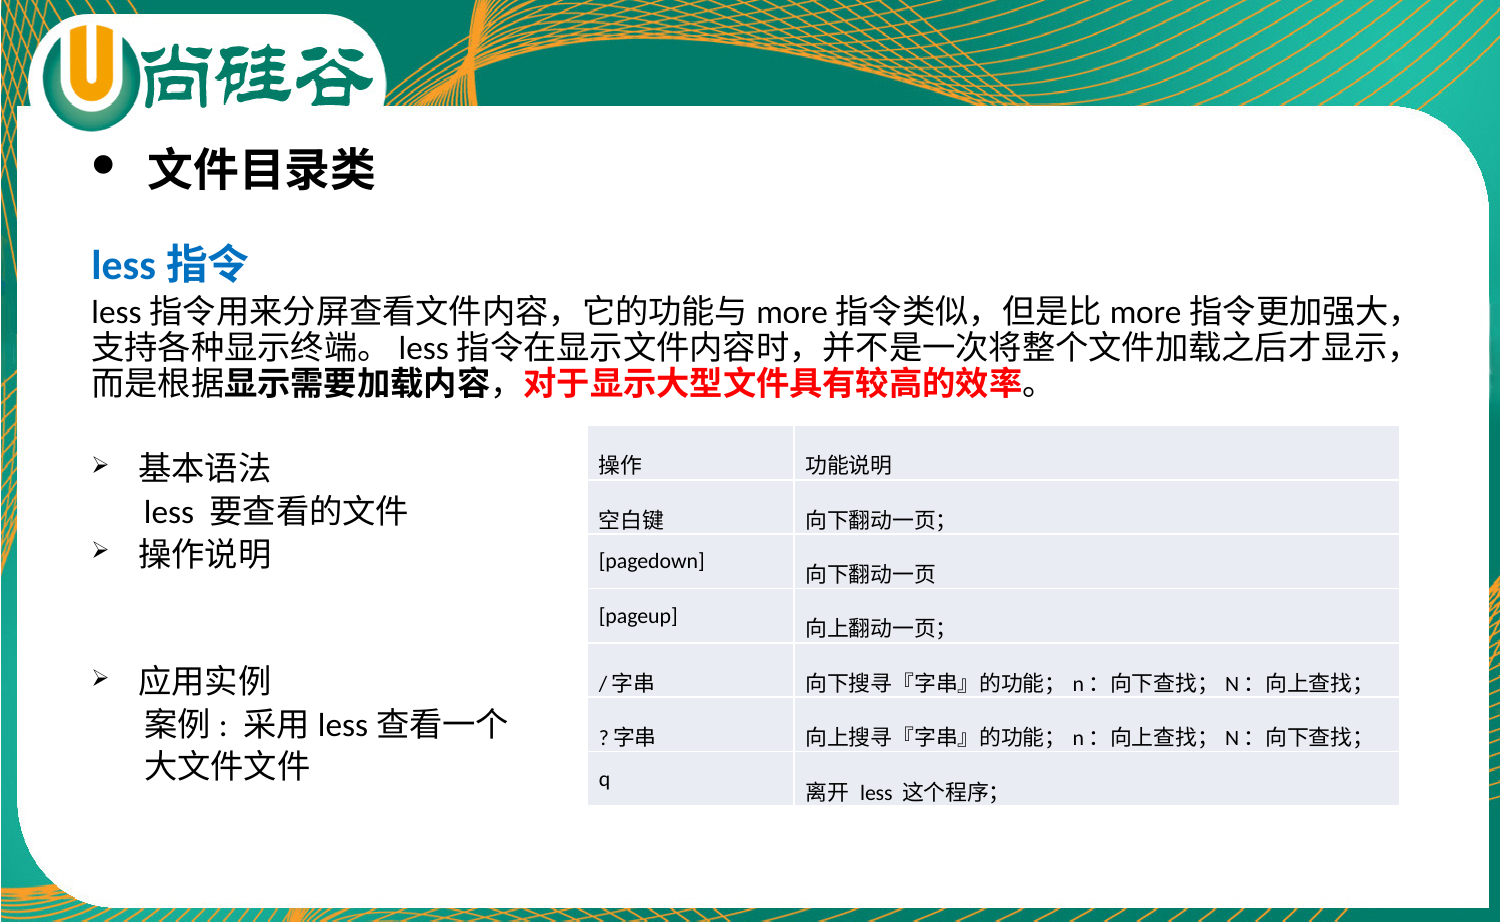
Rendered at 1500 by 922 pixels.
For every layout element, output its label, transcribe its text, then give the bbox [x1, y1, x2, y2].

table_cell 向下翻动一页； [795, 481, 1399, 533]
table_cell q [588, 752, 793, 805]
table_cell [pagedown] [588, 535, 793, 588]
table_cell [pageup] [588, 589, 793, 642]
picture [0, 0, 1500, 922]
table_cell 向下翻动一页 [795, 535, 1399, 588]
table_cell ?字串 [588, 698, 793, 751]
table_cell 向下搜寻『字串』的功能；n：向下查找；N：向上查找； [795, 644, 1399, 696]
table_cell 向上翻动一页； [795, 589, 1399, 642]
table_header 功能说明 [795, 426, 1399, 479]
table_cell 向上搜寻『字串』的功能；n：向上查找；N：向下查找； [795, 698, 1399, 751]
table_cell 空白键 [588, 481, 793, 533]
text_box 文件目录类 [76, 139, 1270, 204]
table_cell 离开 less 这个程序； [795, 752, 1399, 805]
text_box less指令 less指令用来分屏查看文件内容，它的功能与more指令类似，但是比more指令更加强大，支持各种显示终端。less指令在显示文件内容时，并不是一次将整个文件加载之后才显示，而是根据显示需要加载内容，对于显示大型文件具有较高的效率。 基本语法 less 要查看的文件 操作说明 应用实例 案例: 采用less查看一个 大文件文件 [76, 236, 1459, 922]
table_header 操作 [588, 426, 793, 479]
table_cell /字串 [588, 644, 793, 696]
